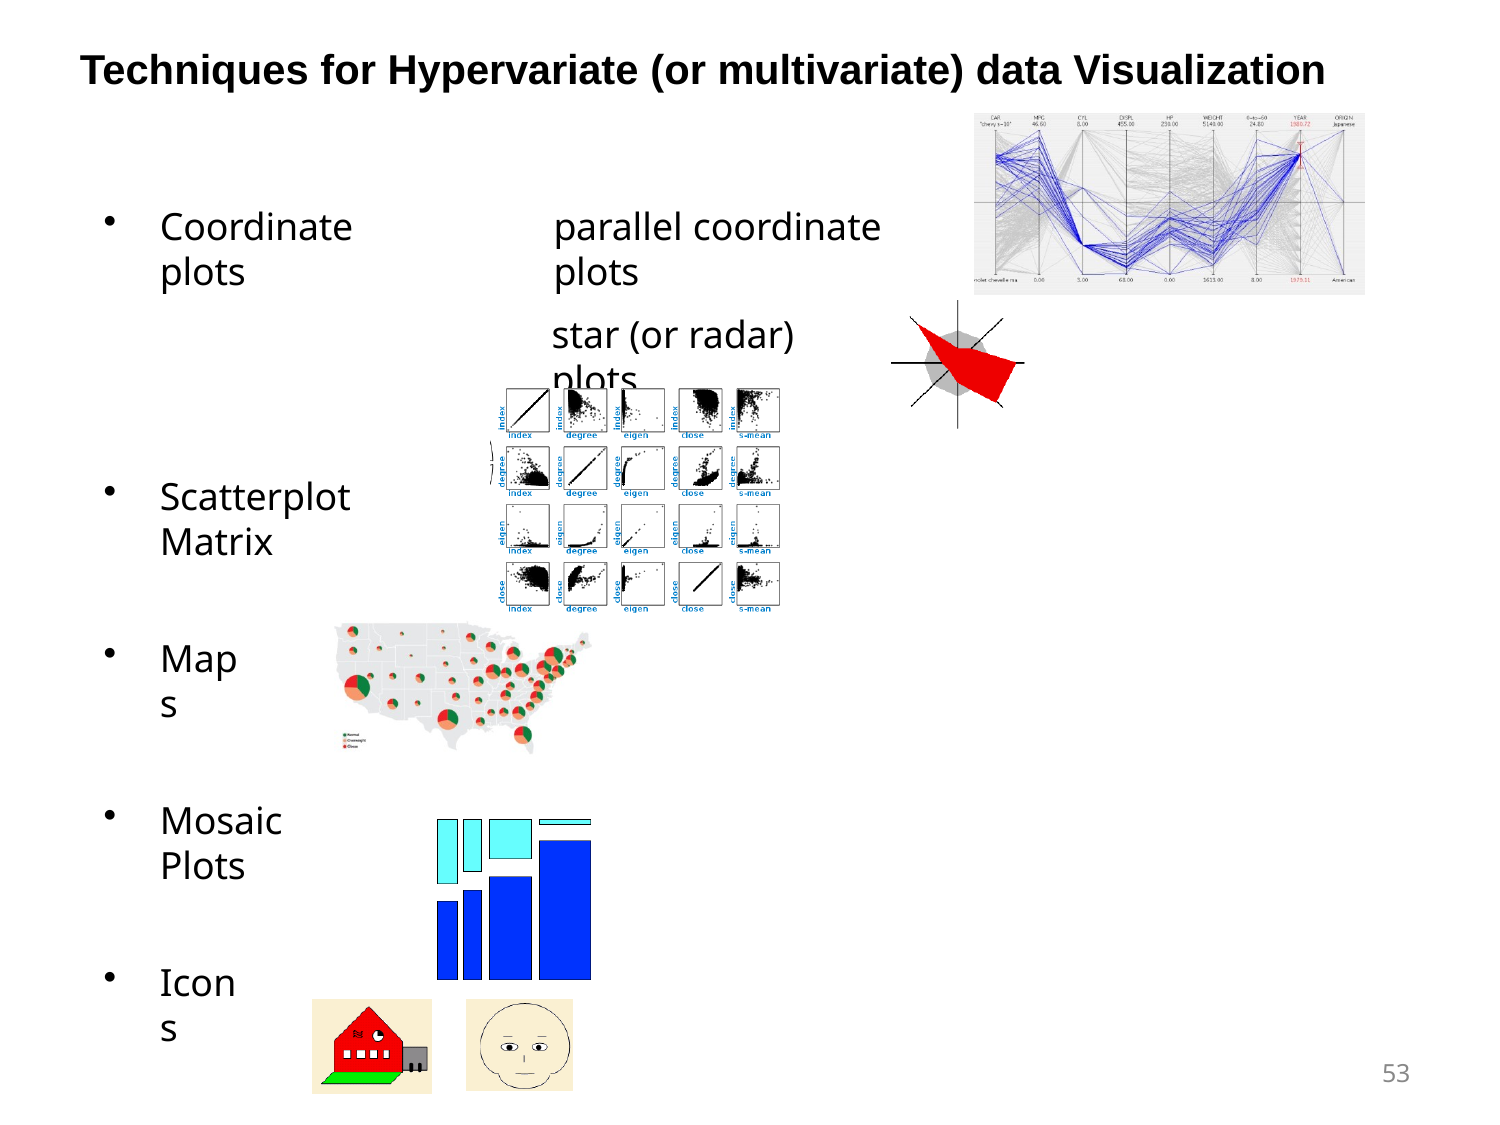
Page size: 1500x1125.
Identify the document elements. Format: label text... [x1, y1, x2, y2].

picture [436, 819, 592, 981]
picture [334, 620, 593, 758]
text_box Mosaic Plots [101, 794, 375, 887]
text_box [891, 113, 1365, 430]
text_box parallel coordinate plots [551, 200, 886, 293]
text_box Coordinate plots [101, 200, 435, 293]
picture [489, 388, 780, 613]
text_box star (or radar) plots [549, 308, 873, 401]
text_box Icons [101, 956, 252, 1049]
picture [466, 999, 573, 1092]
title Techniques for Hypervariate (or multivariate) data Visualization [77, 40, 1334, 231]
text_box Maps [101, 632, 254, 725]
picture [312, 999, 432, 1095]
text_box Scatterplot Matrix [101, 470, 454, 563]
slide_number 53 [1375, 1057, 1417, 1125]
